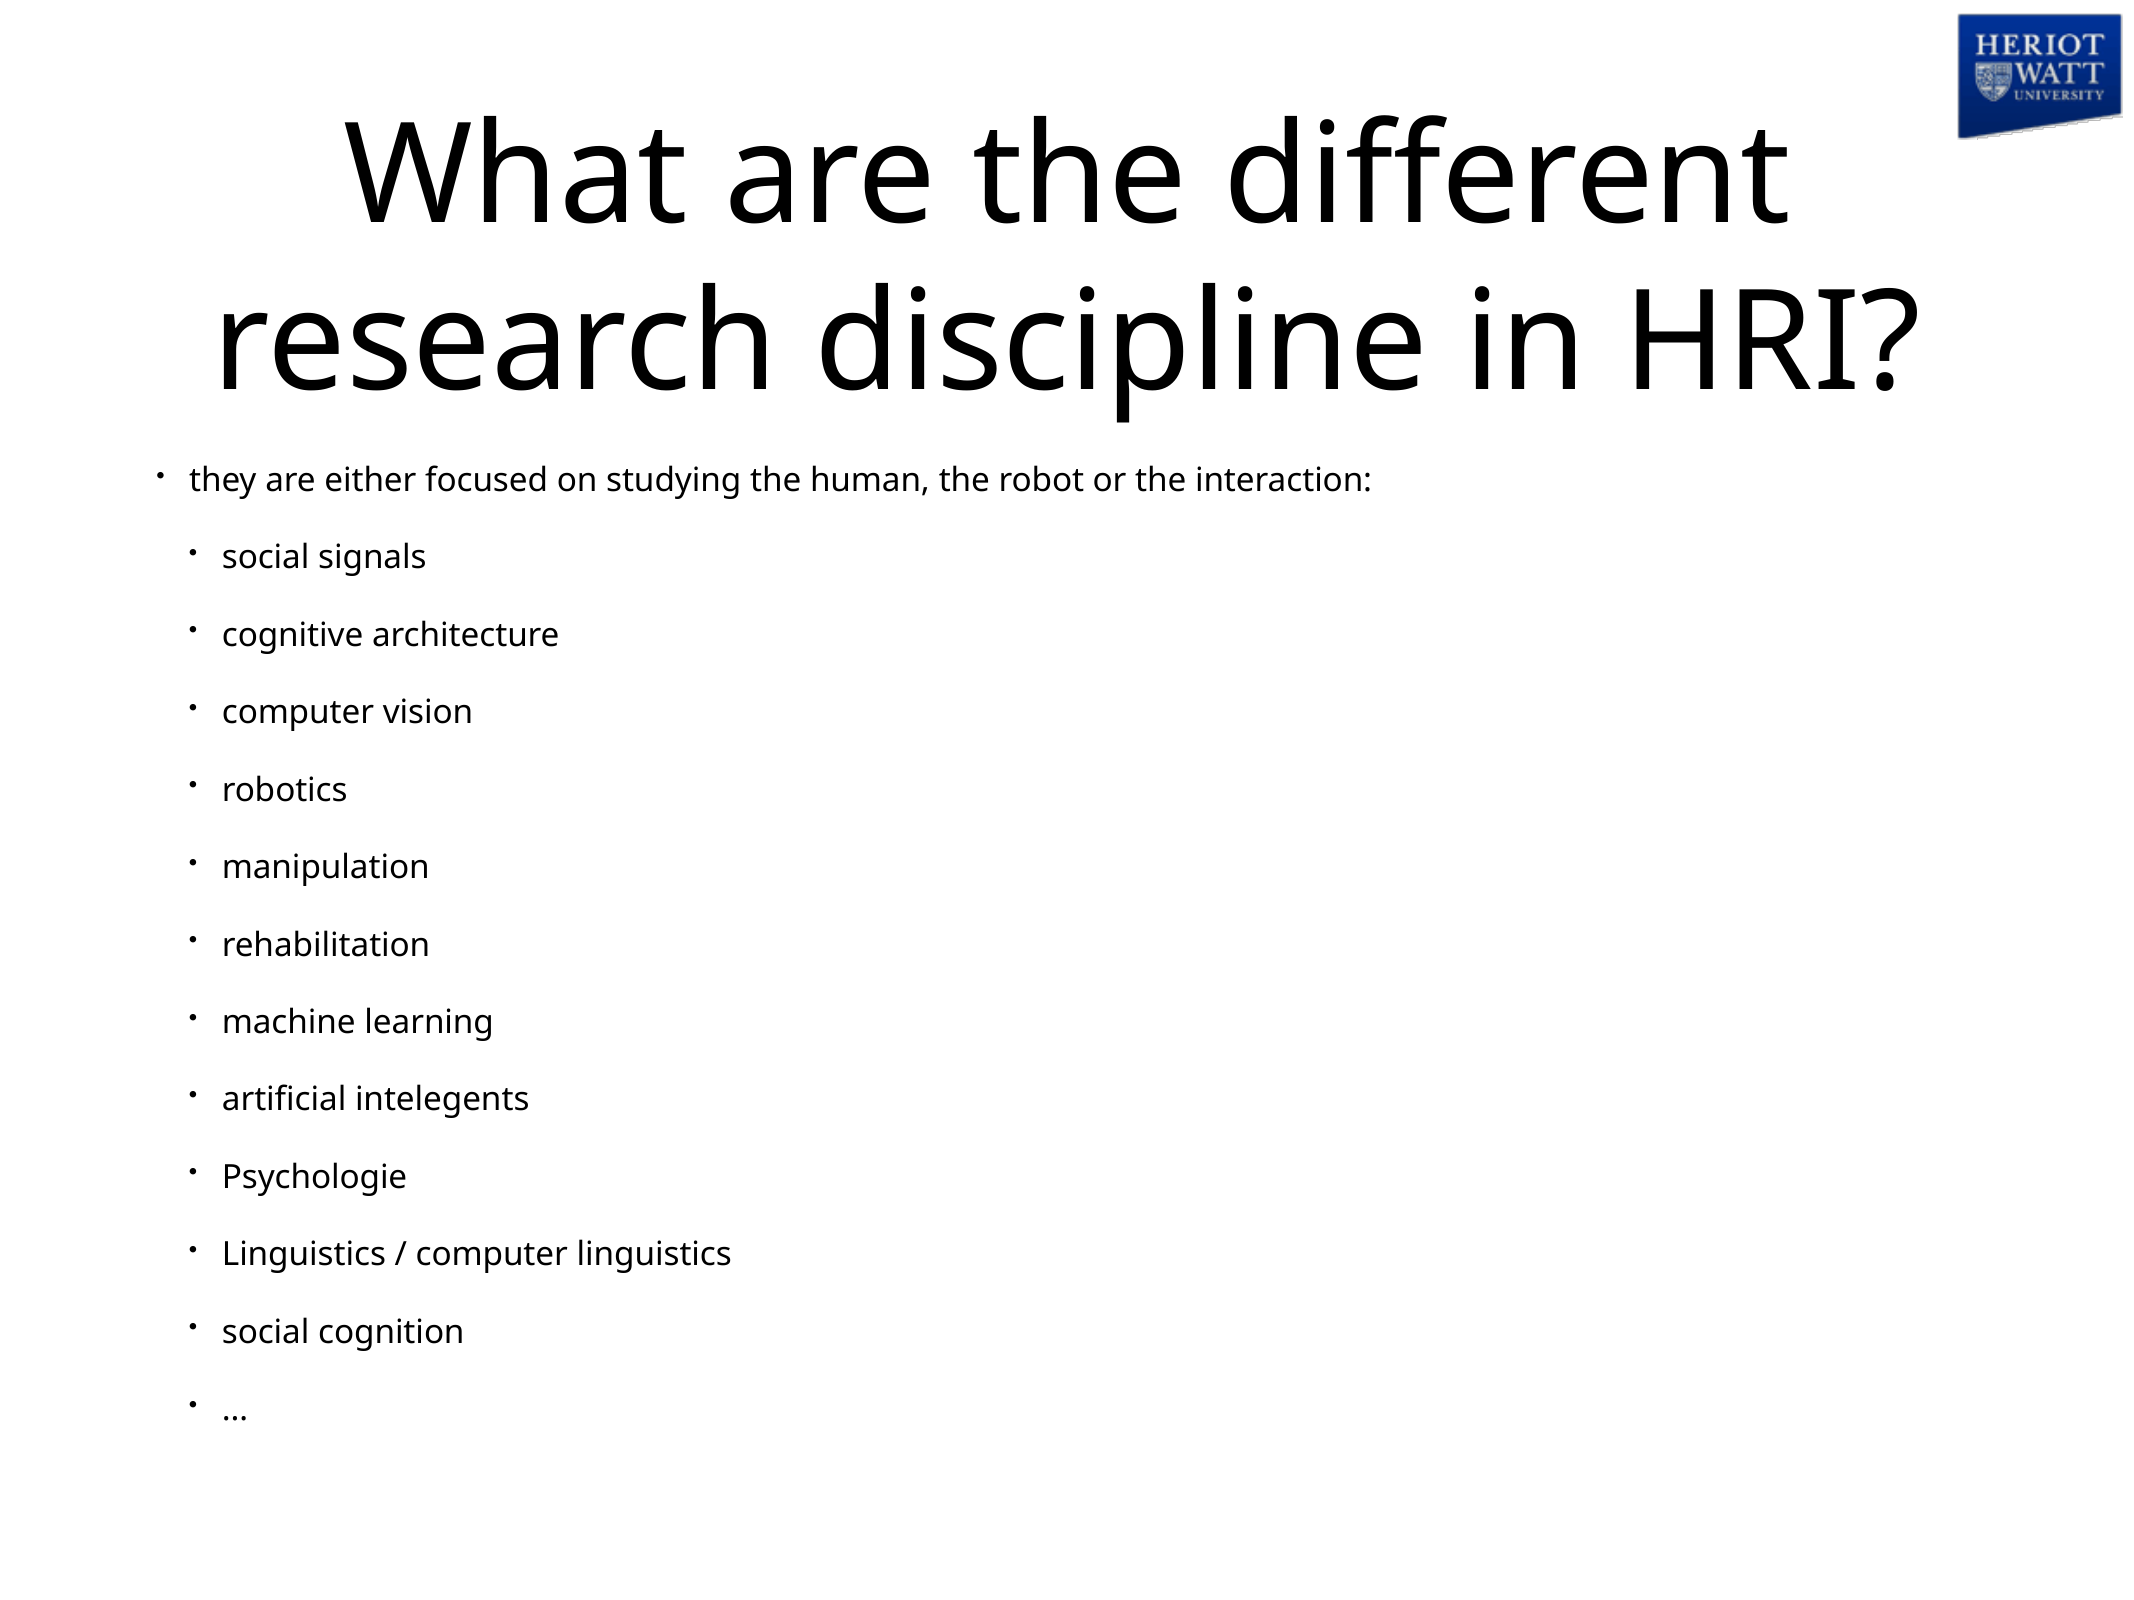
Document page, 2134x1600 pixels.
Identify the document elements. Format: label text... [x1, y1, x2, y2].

list they are either focused on studying the human, the robot or the interaction: social signals cognitive architecture computer vision robotics manipulation rehabilitation machine learning artificial intelegents Psychologie Linguistics / computer linguistics social cognition … [155, 426, 1978, 1459]
picture [1957, 13, 2123, 140]
title What are the different research discipline in HRI? [155, 72, 1978, 426]
